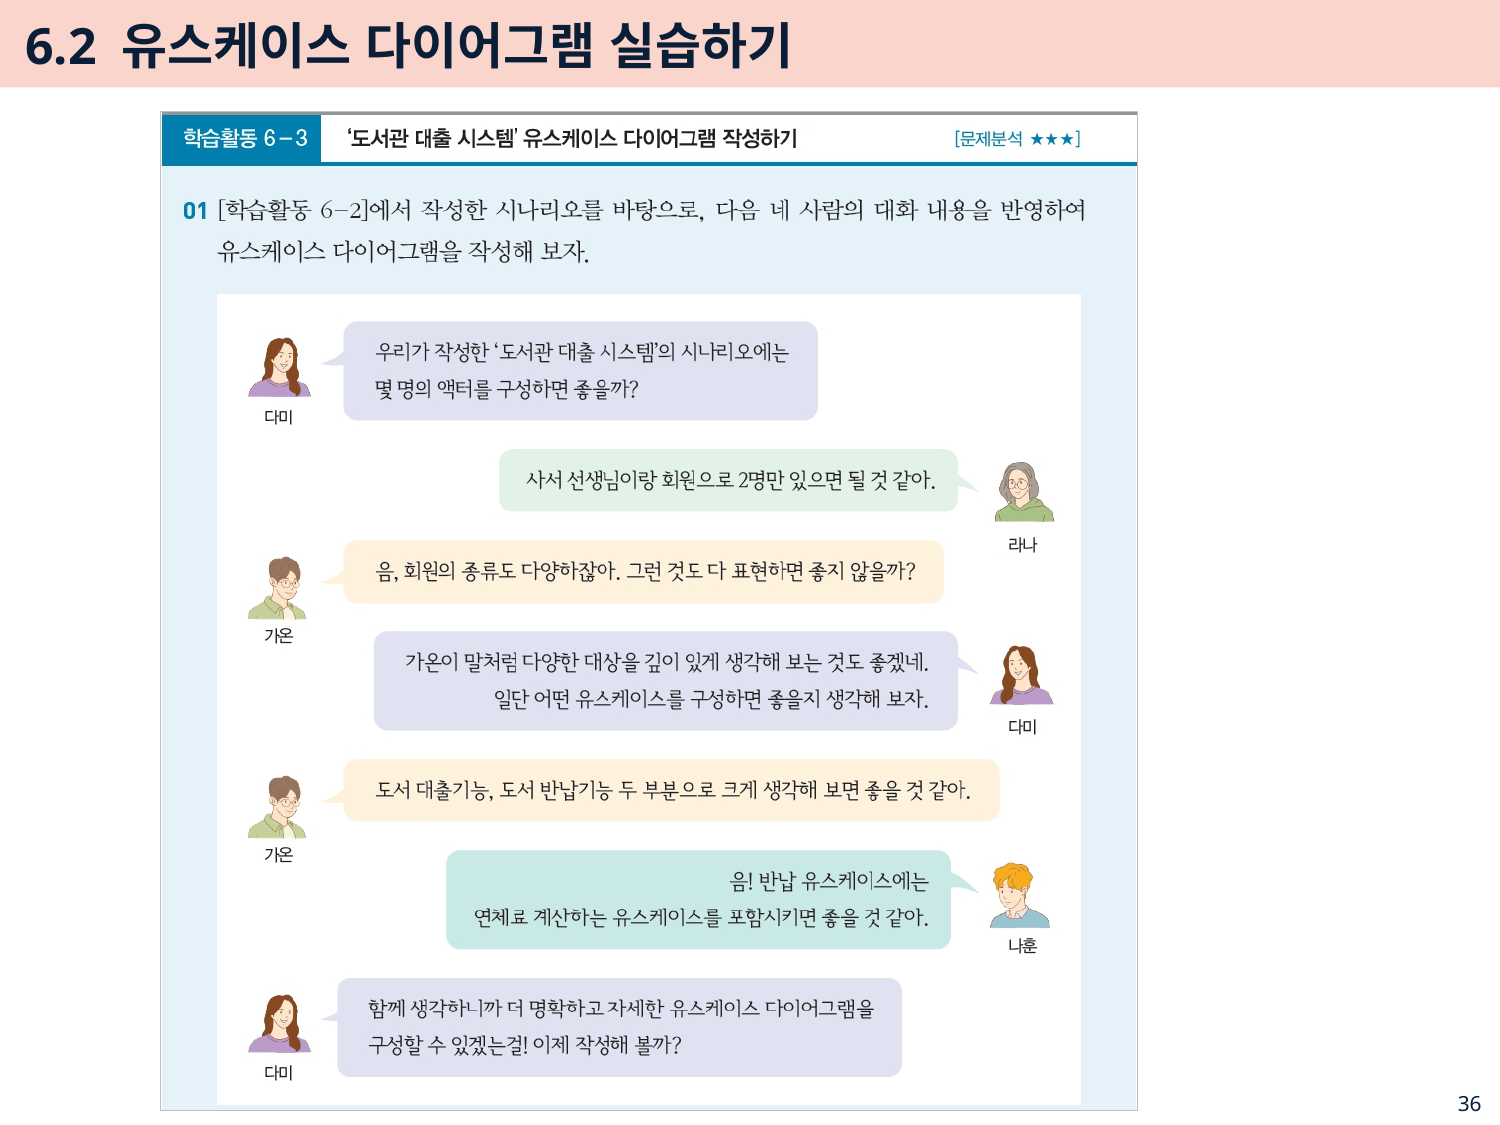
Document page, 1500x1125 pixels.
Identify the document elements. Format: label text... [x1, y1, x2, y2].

title 6.2 유스케이스 다이어그램 실습하기 [10, 5, 1288, 84]
picture [159, 111, 1139, 1111]
